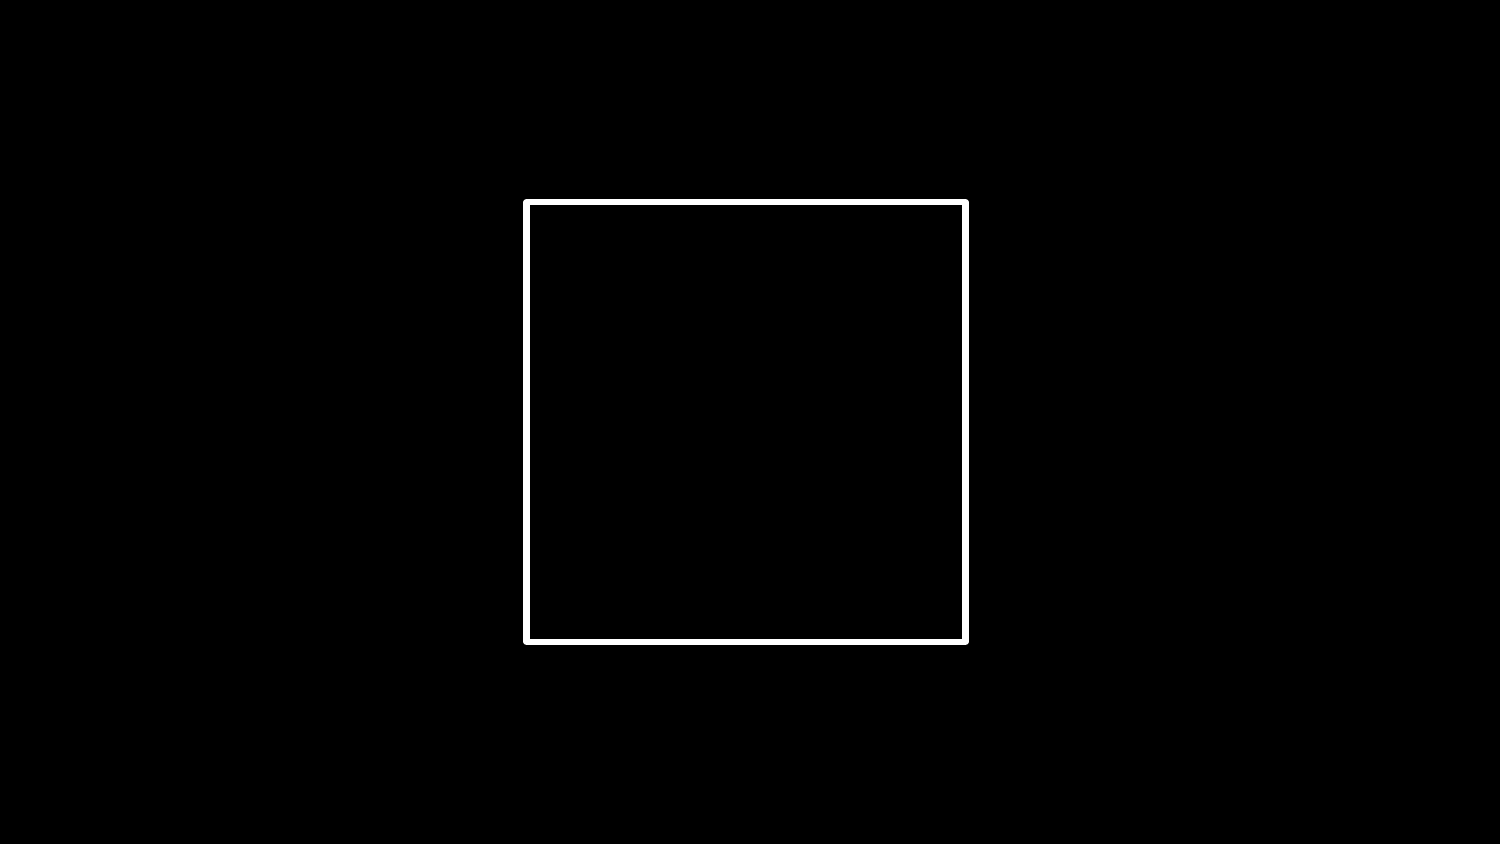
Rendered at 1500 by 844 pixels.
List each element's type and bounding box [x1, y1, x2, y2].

text_box [526, 202, 966, 642]
